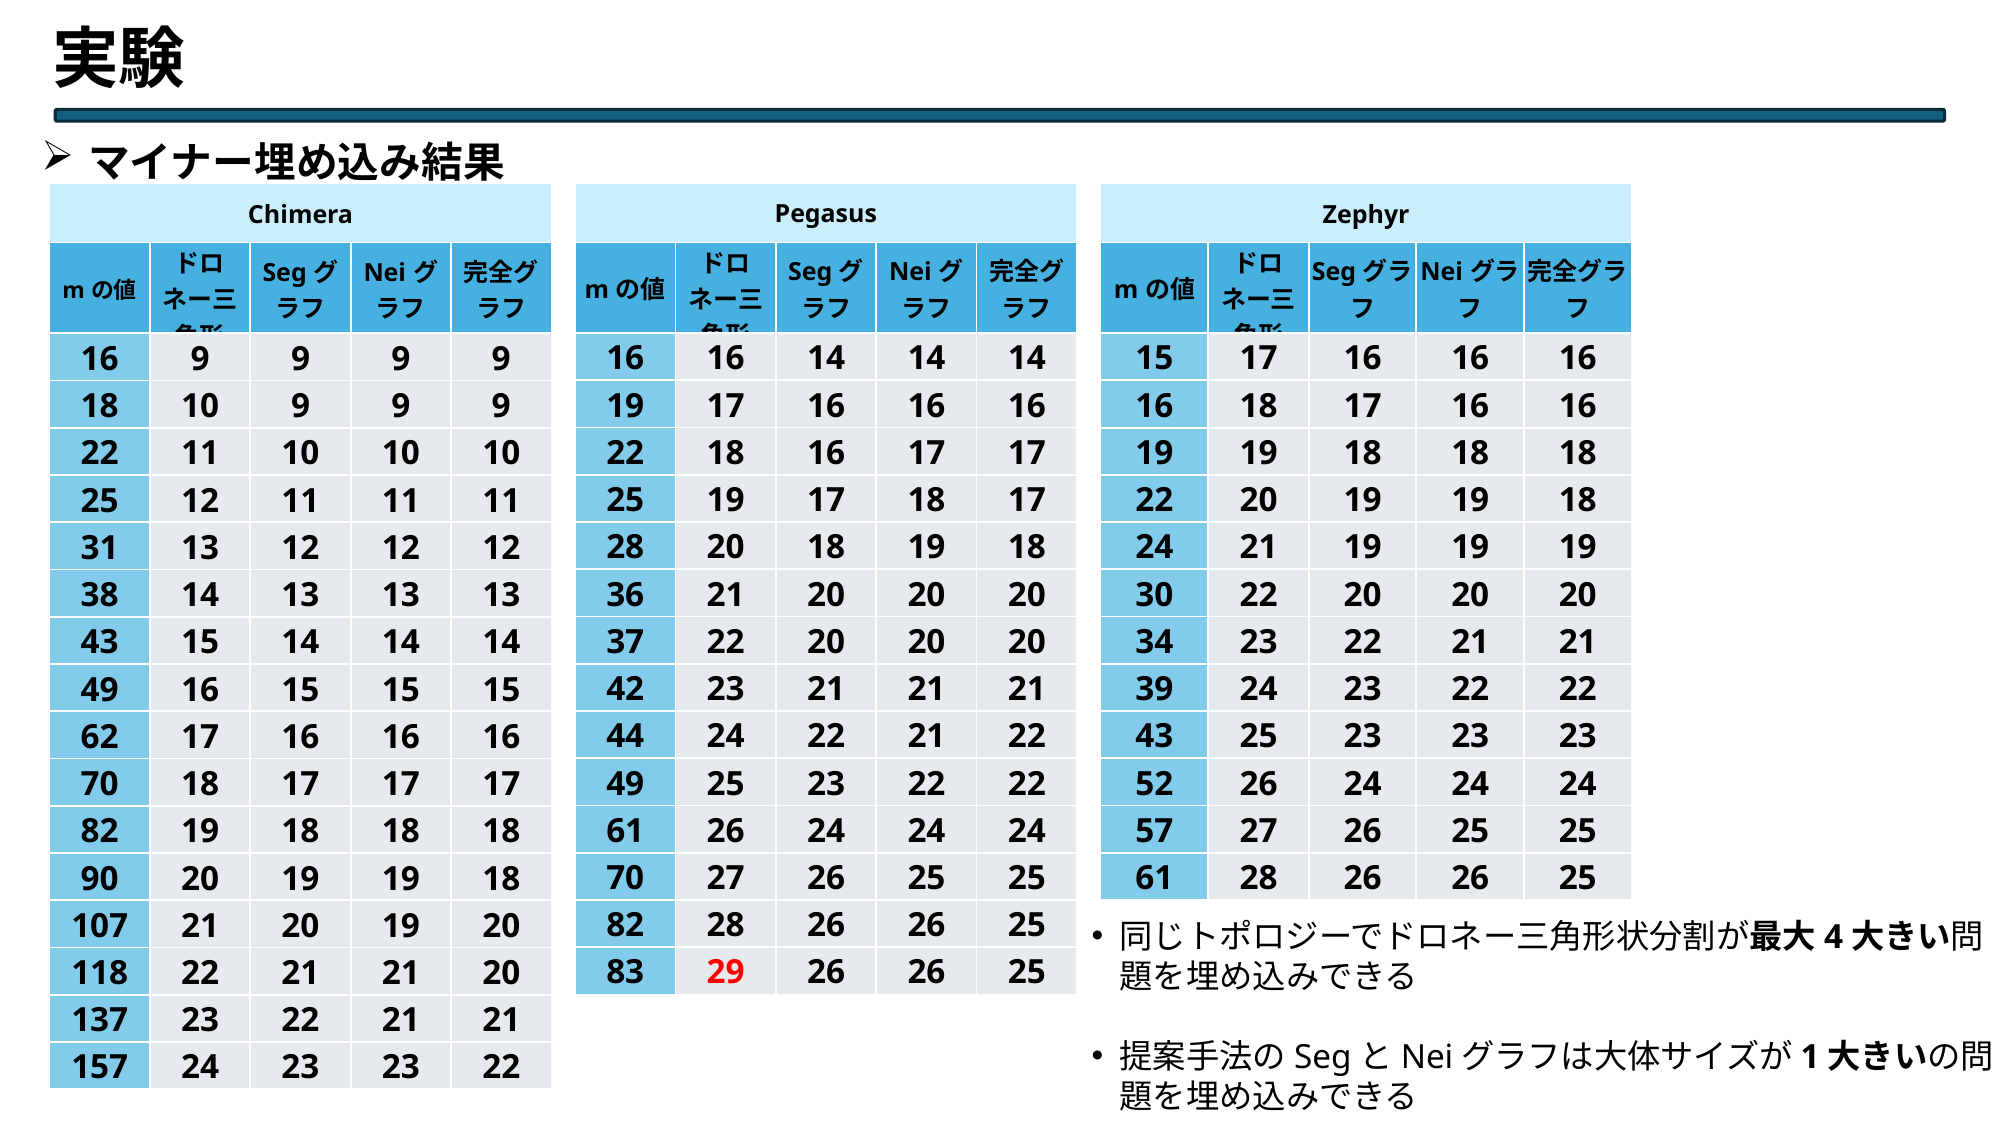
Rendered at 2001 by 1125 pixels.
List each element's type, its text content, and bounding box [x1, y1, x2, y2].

table_cell 25 [1209, 712, 1308, 757]
table_cell 26 [777, 854, 875, 899]
table_cell 12 [251, 523, 350, 569]
table_cell 16 [151, 665, 249, 710]
table_cell 25 [1525, 806, 1631, 852]
table_cell 22 [977, 759, 1076, 805]
table_cell 82 [576, 901, 675, 946]
table_cell 20 [151, 854, 249, 899]
table_cell 14 [977, 334, 1076, 379]
table_cell 26 [1310, 806, 1415, 852]
table_cell 23 [676, 665, 775, 710]
table_header Chimera [50, 184, 551, 242]
table_cell 107 [50, 901, 149, 947]
table_cell 22 [576, 428, 675, 474]
table_cell 38 [50, 570, 149, 616]
table_cell 17 [452, 759, 551, 805]
table_cell 19 [1417, 523, 1523, 568]
table_cell 20 [1417, 570, 1523, 616]
table_cell 19 [1310, 523, 1415, 568]
table_cell 19 [251, 854, 350, 899]
table_cell 31 [50, 523, 149, 569]
table_cell 15 [151, 618, 249, 663]
table_cell 17 [1209, 334, 1308, 379]
table_cell 22 [1209, 570, 1308, 616]
table_cell 22 [251, 996, 350, 1041]
table_cell 26 [777, 948, 875, 994]
table_cell 24 [676, 712, 775, 757]
table_cell 157 [50, 1043, 149, 1088]
table_cell 16 [1525, 381, 1631, 427]
table_cell 18 [676, 428, 775, 474]
table_cell 21 [777, 665, 875, 710]
table_cell 22 [50, 429, 149, 474]
table_cell 37 [576, 617, 675, 663]
table_cell 24 [777, 806, 875, 852]
table_cell 13 [251, 570, 350, 616]
table_cell 83 [576, 948, 675, 994]
table_cell 25 [1525, 854, 1631, 899]
table_cell 25 [977, 901, 1076, 946]
table_cell 9 [251, 334, 350, 380]
table_cell 25 [576, 476, 675, 521]
table_cell 22 [676, 617, 775, 663]
table_cell 20 [877, 617, 976, 663]
table_cell 16 [877, 381, 976, 427]
table_cell 12 [151, 476, 249, 521]
table_cell 19 [352, 901, 450, 947]
table_cell 17 [877, 428, 976, 474]
table_cell 25 [977, 948, 1076, 994]
table_cell 27 [676, 854, 775, 899]
table_cell 22 [777, 712, 875, 757]
table_cell mの値 [1101, 243, 1207, 332]
table_cell 13 [452, 570, 551, 616]
table_cell 23 [777, 759, 875, 805]
table_cell 完全グラフ [452, 243, 551, 332]
table_cell 21 [151, 901, 249, 947]
table_cell 118 [50, 948, 149, 994]
table_cell 61 [1101, 854, 1207, 899]
table_cell 11 [151, 429, 249, 474]
table_cell 16 [452, 712, 551, 758]
table_cell 25 [977, 854, 1076, 899]
table_cell 21 [251, 948, 350, 994]
table_cell 11 [251, 476, 350, 521]
table_cell 24 [977, 806, 1076, 852]
table_cell 17 [977, 428, 1076, 474]
table_cell 16 [576, 334, 675, 379]
table_cell 21 [1525, 617, 1631, 663]
table_cell 30 [1101, 570, 1207, 616]
table_cell 23 [1525, 712, 1631, 757]
table_cell 20 [676, 523, 775, 568]
table_cell 9 [452, 334, 551, 380]
table_cell 18 [352, 807, 450, 852]
table_cell 10 [452, 429, 551, 474]
table_cell 18 [151, 759, 249, 805]
table_cell 26 [1209, 759, 1308, 805]
table_cell 70 [576, 854, 675, 899]
table_cell 49 [576, 759, 675, 805]
table_cell 22 [1101, 476, 1207, 521]
table_cell 18 [1310, 429, 1415, 474]
table_cell 19 [352, 854, 450, 899]
table_cell 17 [676, 381, 775, 427]
table_cell 39 [1101, 665, 1207, 710]
table_cell 20 [1310, 570, 1415, 616]
table_cell 21 [877, 665, 976, 710]
table_cell 18 [1525, 429, 1631, 474]
table_cell Segグラフ [251, 243, 350, 332]
text_box 実験 [37, 8, 839, 104]
table_cell 18 [1525, 476, 1631, 521]
table_cell 21 [1417, 617, 1523, 663]
text_box マイナー埋め込み結果 [26, 128, 1152, 193]
table_cell 28 [1209, 854, 1308, 899]
table_cell 23 [1417, 712, 1523, 757]
table_cell Neiグラフ [877, 243, 976, 332]
table_cell 90 [50, 854, 149, 899]
table_cell 16 [1310, 334, 1415, 379]
table_cell 23 [251, 1043, 350, 1088]
table_header Zephyr [1101, 184, 1631, 242]
table_cell 17 [777, 476, 875, 521]
table_cell 22 [1417, 665, 1523, 710]
table_cell 26 [676, 806, 775, 852]
table_cell 18 [1417, 429, 1523, 474]
table_cell 21 [676, 570, 775, 616]
table_cell 18 [877, 476, 976, 521]
table_cell 12 [452, 523, 551, 569]
table_cell 16 [1525, 334, 1631, 379]
table_cell 24 [151, 1043, 249, 1088]
table_cell 19 [1417, 476, 1523, 521]
table_cell 24 [1525, 759, 1631, 805]
table_cell 17 [151, 712, 249, 758]
table_cell 20 [777, 570, 875, 616]
table_cell 49 [50, 665, 149, 710]
table_cell 15 [352, 665, 450, 710]
table_cell 43 [50, 618, 149, 663]
table_cell 25 [50, 476, 149, 521]
table_cell 18 [251, 807, 350, 852]
table_cell 43 [1101, 712, 1207, 757]
table_cell 14 [877, 334, 976, 379]
table_cell 25 [676, 759, 775, 805]
table_cell 18 [50, 381, 149, 427]
table_cell 26 [877, 948, 976, 994]
table_cell 完全グラフ [977, 243, 1076, 332]
table_cell 25 [877, 854, 976, 899]
table_cell 20 [1209, 476, 1308, 521]
table_cell 22 [151, 948, 249, 994]
table_cell 12 [352, 523, 450, 569]
table_cell 16 [977, 381, 1076, 427]
table_cell 14 [151, 570, 249, 616]
table_cell 22 [1310, 617, 1415, 663]
table_cell 21 [1209, 523, 1308, 568]
table_cell Neiグラフ [352, 243, 450, 332]
table_cell 13 [352, 570, 450, 616]
table_cell 10 [151, 381, 249, 427]
table_cell 16 [676, 334, 775, 379]
table_cell 23 [1310, 665, 1415, 710]
table_cell 15 [452, 665, 551, 710]
table_cell 52 [1101, 759, 1207, 805]
table_cell 20 [452, 901, 551, 947]
table_cell 19 [1310, 476, 1415, 521]
table_cell 26 [1417, 854, 1523, 899]
table_cell 36 [576, 570, 675, 616]
table_cell 23 [352, 1043, 450, 1088]
table_cell 18 [452, 807, 551, 852]
table_cell 20 [1525, 570, 1631, 616]
table_cell 21 [977, 665, 1076, 710]
table_cell ドロネー三角形 [1209, 243, 1308, 332]
table_cell 13 [151, 523, 249, 569]
table_cell 19 [877, 523, 976, 568]
table_cell 9 [452, 381, 551, 427]
table_cell 17 [251, 759, 350, 805]
table_cell 20 [452, 948, 551, 994]
table_cell 21 [352, 996, 450, 1041]
table_cell Neiグラフ [1417, 243, 1523, 332]
table_cell 14 [251, 618, 350, 663]
table_cell 9 [352, 334, 450, 380]
table_cell 15 [251, 665, 350, 710]
table_cell 18 [977, 523, 1076, 568]
table_cell Segグラフ [1310, 243, 1415, 332]
table_cell 14 [452, 618, 551, 663]
table_cell 62 [50, 712, 149, 758]
table_cell 137 [50, 996, 149, 1041]
table_cell 14 [777, 334, 875, 379]
table_cell ドロネー三角形 [676, 243, 775, 332]
table_cell 20 [977, 617, 1076, 663]
text_box 同じトポロジーでドロネー三角形状分割が最大4大きい問題を埋め込みできる 提案手法のSegとNeiグラフは大体サイズが1大きいの問題を埋め込みできる [1076, 907, 2000, 1123]
table_cell 24 [1417, 759, 1523, 805]
table_cell 28 [576, 523, 675, 568]
table_cell 9 [352, 381, 450, 427]
table_cell 24 [877, 806, 976, 852]
table_cell 70 [50, 759, 149, 805]
table_cell 23 [1209, 617, 1308, 663]
table_cell 16 [777, 428, 875, 474]
table_cell ドロネー三角形 [151, 243, 249, 332]
table_cell Segグラフ [777, 243, 875, 332]
table_cell 19 [1101, 429, 1207, 474]
table_cell 22 [977, 712, 1076, 757]
table_cell 26 [877, 901, 976, 946]
table_header Pegasus [576, 184, 1076, 242]
table_cell 44 [576, 712, 675, 757]
table_cell 20 [977, 570, 1076, 616]
table_cell 24 [1209, 665, 1308, 710]
table_cell mの値 [576, 243, 675, 332]
table_cell 28 [676, 901, 775, 946]
table_cell 22 [877, 759, 976, 805]
table_cell 17 [1310, 381, 1415, 427]
table_cell 22 [452, 1043, 551, 1088]
table_cell 17 [352, 759, 450, 805]
table_cell 15 [1101, 334, 1207, 379]
table_cell 10 [251, 429, 350, 474]
table_cell 完全グラフ [1525, 243, 1631, 332]
table_cell 27 [1209, 806, 1308, 852]
table_cell 23 [151, 996, 249, 1041]
table_cell 18 [1209, 381, 1308, 427]
table_cell 21 [452, 996, 551, 1041]
table_cell 24 [1101, 523, 1207, 568]
table_cell 25 [1417, 806, 1523, 852]
table_cell 23 [1310, 712, 1415, 757]
table_cell 21 [352, 948, 450, 994]
table_cell 9 [151, 334, 249, 380]
table_cell 10 [352, 429, 450, 474]
table_cell 18 [777, 523, 875, 568]
table_cell 20 [777, 617, 875, 663]
table_cell 82 [50, 807, 149, 852]
table_cell 34 [1101, 617, 1207, 663]
table_cell 14 [352, 618, 450, 663]
table_cell 57 [1101, 806, 1207, 852]
table_cell 11 [352, 476, 450, 521]
table_cell 29 [676, 948, 775, 994]
table_cell 11 [452, 476, 551, 521]
table_cell 16 [251, 712, 350, 758]
table_cell 16 [1417, 334, 1523, 379]
table_cell 19 [151, 807, 249, 852]
table_cell 26 [777, 901, 875, 946]
table_cell 16 [50, 334, 149, 380]
table_cell 22 [1525, 665, 1631, 710]
table_cell 24 [1310, 759, 1415, 805]
table_cell 26 [1310, 854, 1415, 899]
table_cell 9 [251, 381, 350, 427]
table_cell 21 [877, 712, 976, 757]
table_cell 18 [452, 854, 551, 899]
table_cell 19 [576, 381, 675, 427]
table_cell 16 [1101, 381, 1207, 427]
table_cell 19 [1209, 429, 1308, 474]
table_cell 61 [576, 806, 675, 852]
table_cell mの値 [50, 243, 149, 332]
table_cell 16 [352, 712, 450, 758]
table_cell 16 [1417, 381, 1523, 427]
table_cell 42 [576, 665, 675, 710]
table_cell 19 [676, 476, 775, 521]
table_cell 20 [251, 901, 350, 947]
table_cell 20 [877, 570, 976, 616]
table_cell 16 [777, 381, 875, 427]
table_cell 17 [977, 476, 1076, 521]
text_box [53, 107, 1947, 123]
table_cell 19 [1525, 523, 1631, 568]
